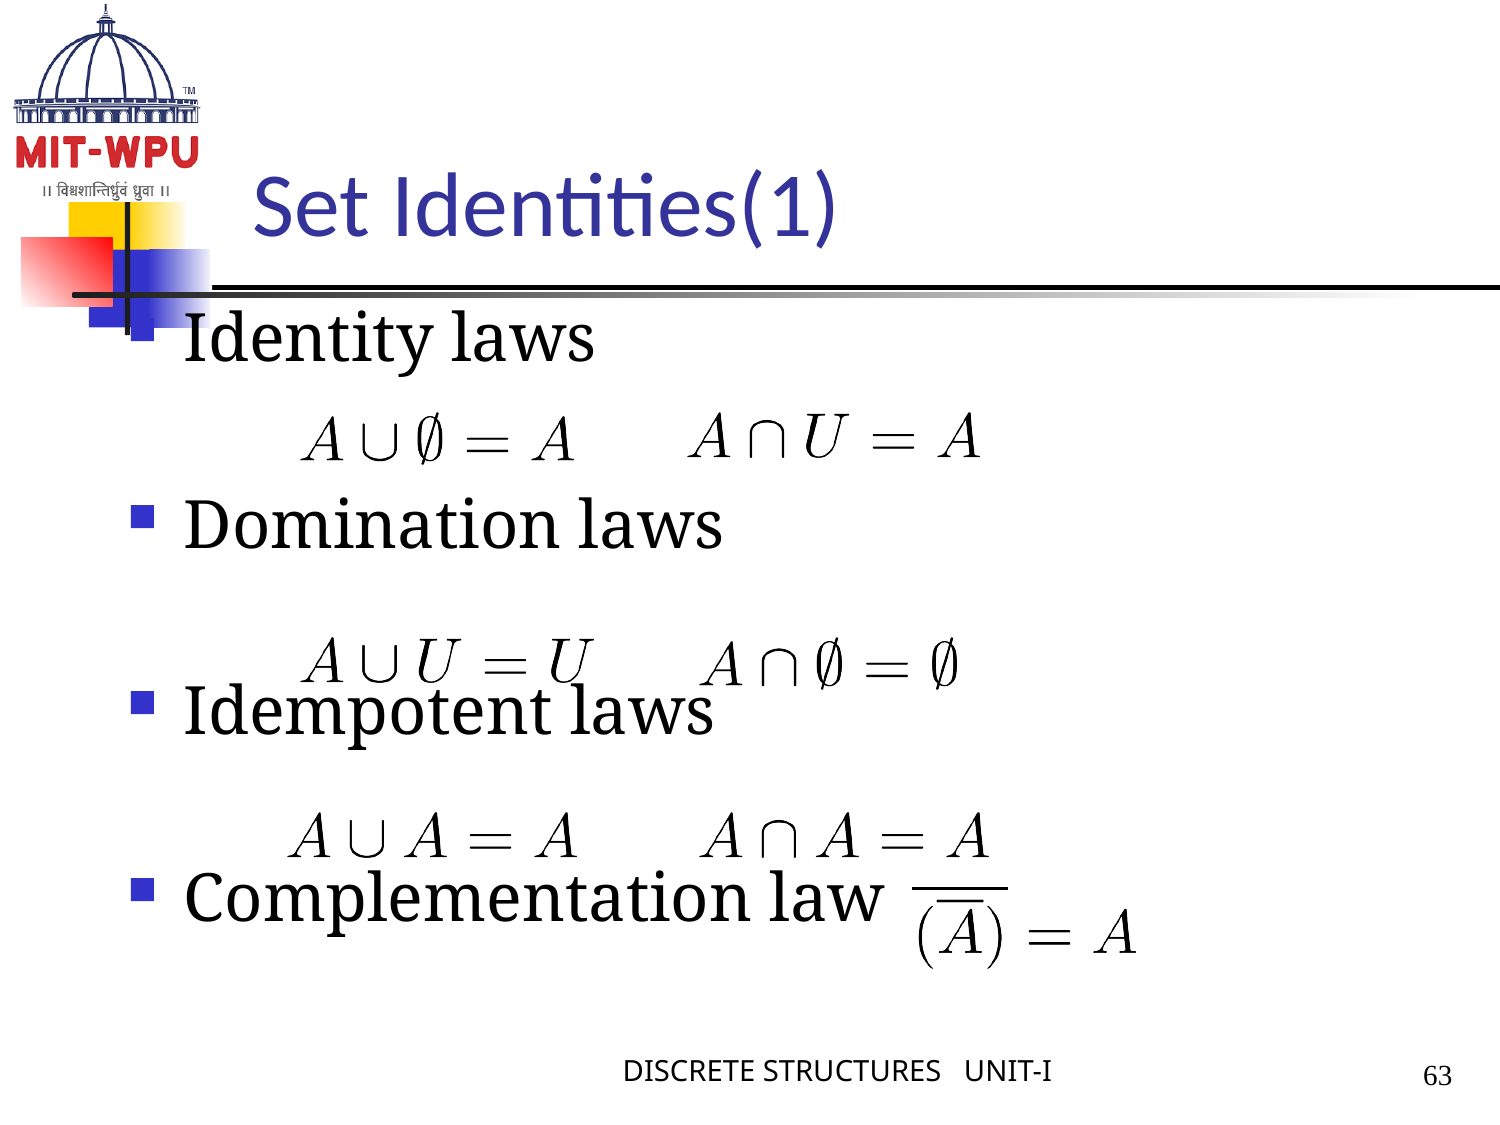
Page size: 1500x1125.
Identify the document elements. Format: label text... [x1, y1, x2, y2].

picture [912, 887, 1136, 969]
title Set Identities(1) [237, 34, 1363, 263]
list Identity laws Domination laws Idempotent laws Complementation law [112, 287, 1470, 1007]
picture [687, 412, 980, 458]
slide_number 63 [1155, 1024, 1468, 1100]
picture [299, 412, 574, 466]
picture [699, 812, 989, 858]
picture [12, 4, 222, 202]
picture [287, 812, 577, 858]
footer DISCRETE STRUCTURES UNIT-I [600, 1024, 1075, 1100]
picture [299, 637, 595, 683]
picture [699, 637, 957, 691]
